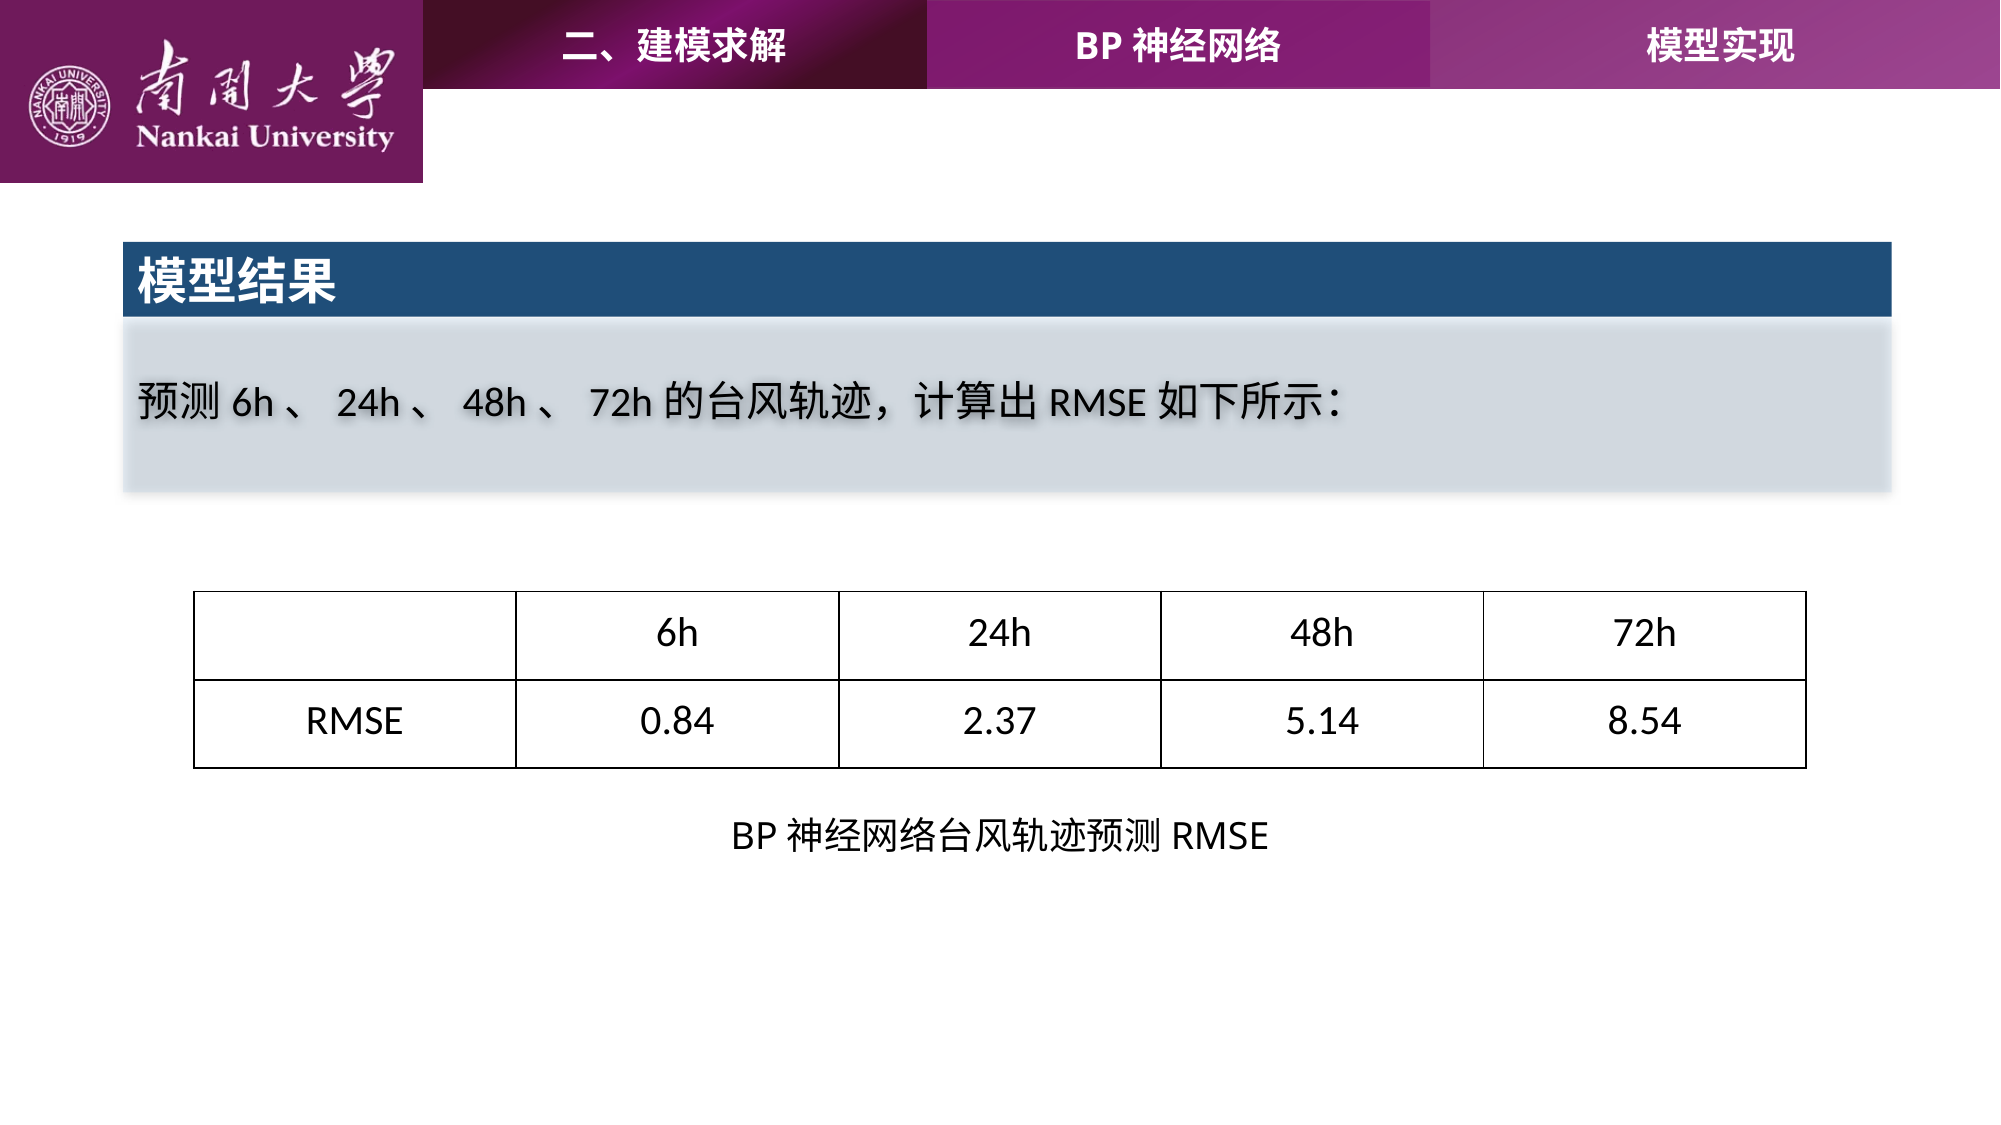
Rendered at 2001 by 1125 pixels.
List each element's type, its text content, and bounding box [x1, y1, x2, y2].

table_header 48h [1162, 592, 1483, 679]
text_box 模型实现 [1442, 1, 2000, 89]
table_cell 5.14 [1162, 681, 1483, 767]
text_box BP神经网络 [927, 0, 1431, 88]
table_header [195, 592, 515, 679]
text_box [927, 0, 2000, 89]
table_header 24h [840, 592, 1160, 679]
text_box BP神经网络台风轨迹预测RMSE [491, 804, 1509, 865]
text_box 二、建模求解 [423, 0, 927, 89]
table_cell 8.54 [1484, 681, 1805, 767]
table_header 72h [1484, 592, 1805, 679]
text_box [0, 0, 423, 183]
table_cell 0.84 [517, 681, 838, 767]
table_cell RMSE [195, 681, 515, 767]
table_cell 2.37 [840, 681, 1160, 767]
picture [19, 15, 403, 166]
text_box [123, 241, 1892, 495]
table_header 6h [517, 592, 838, 679]
